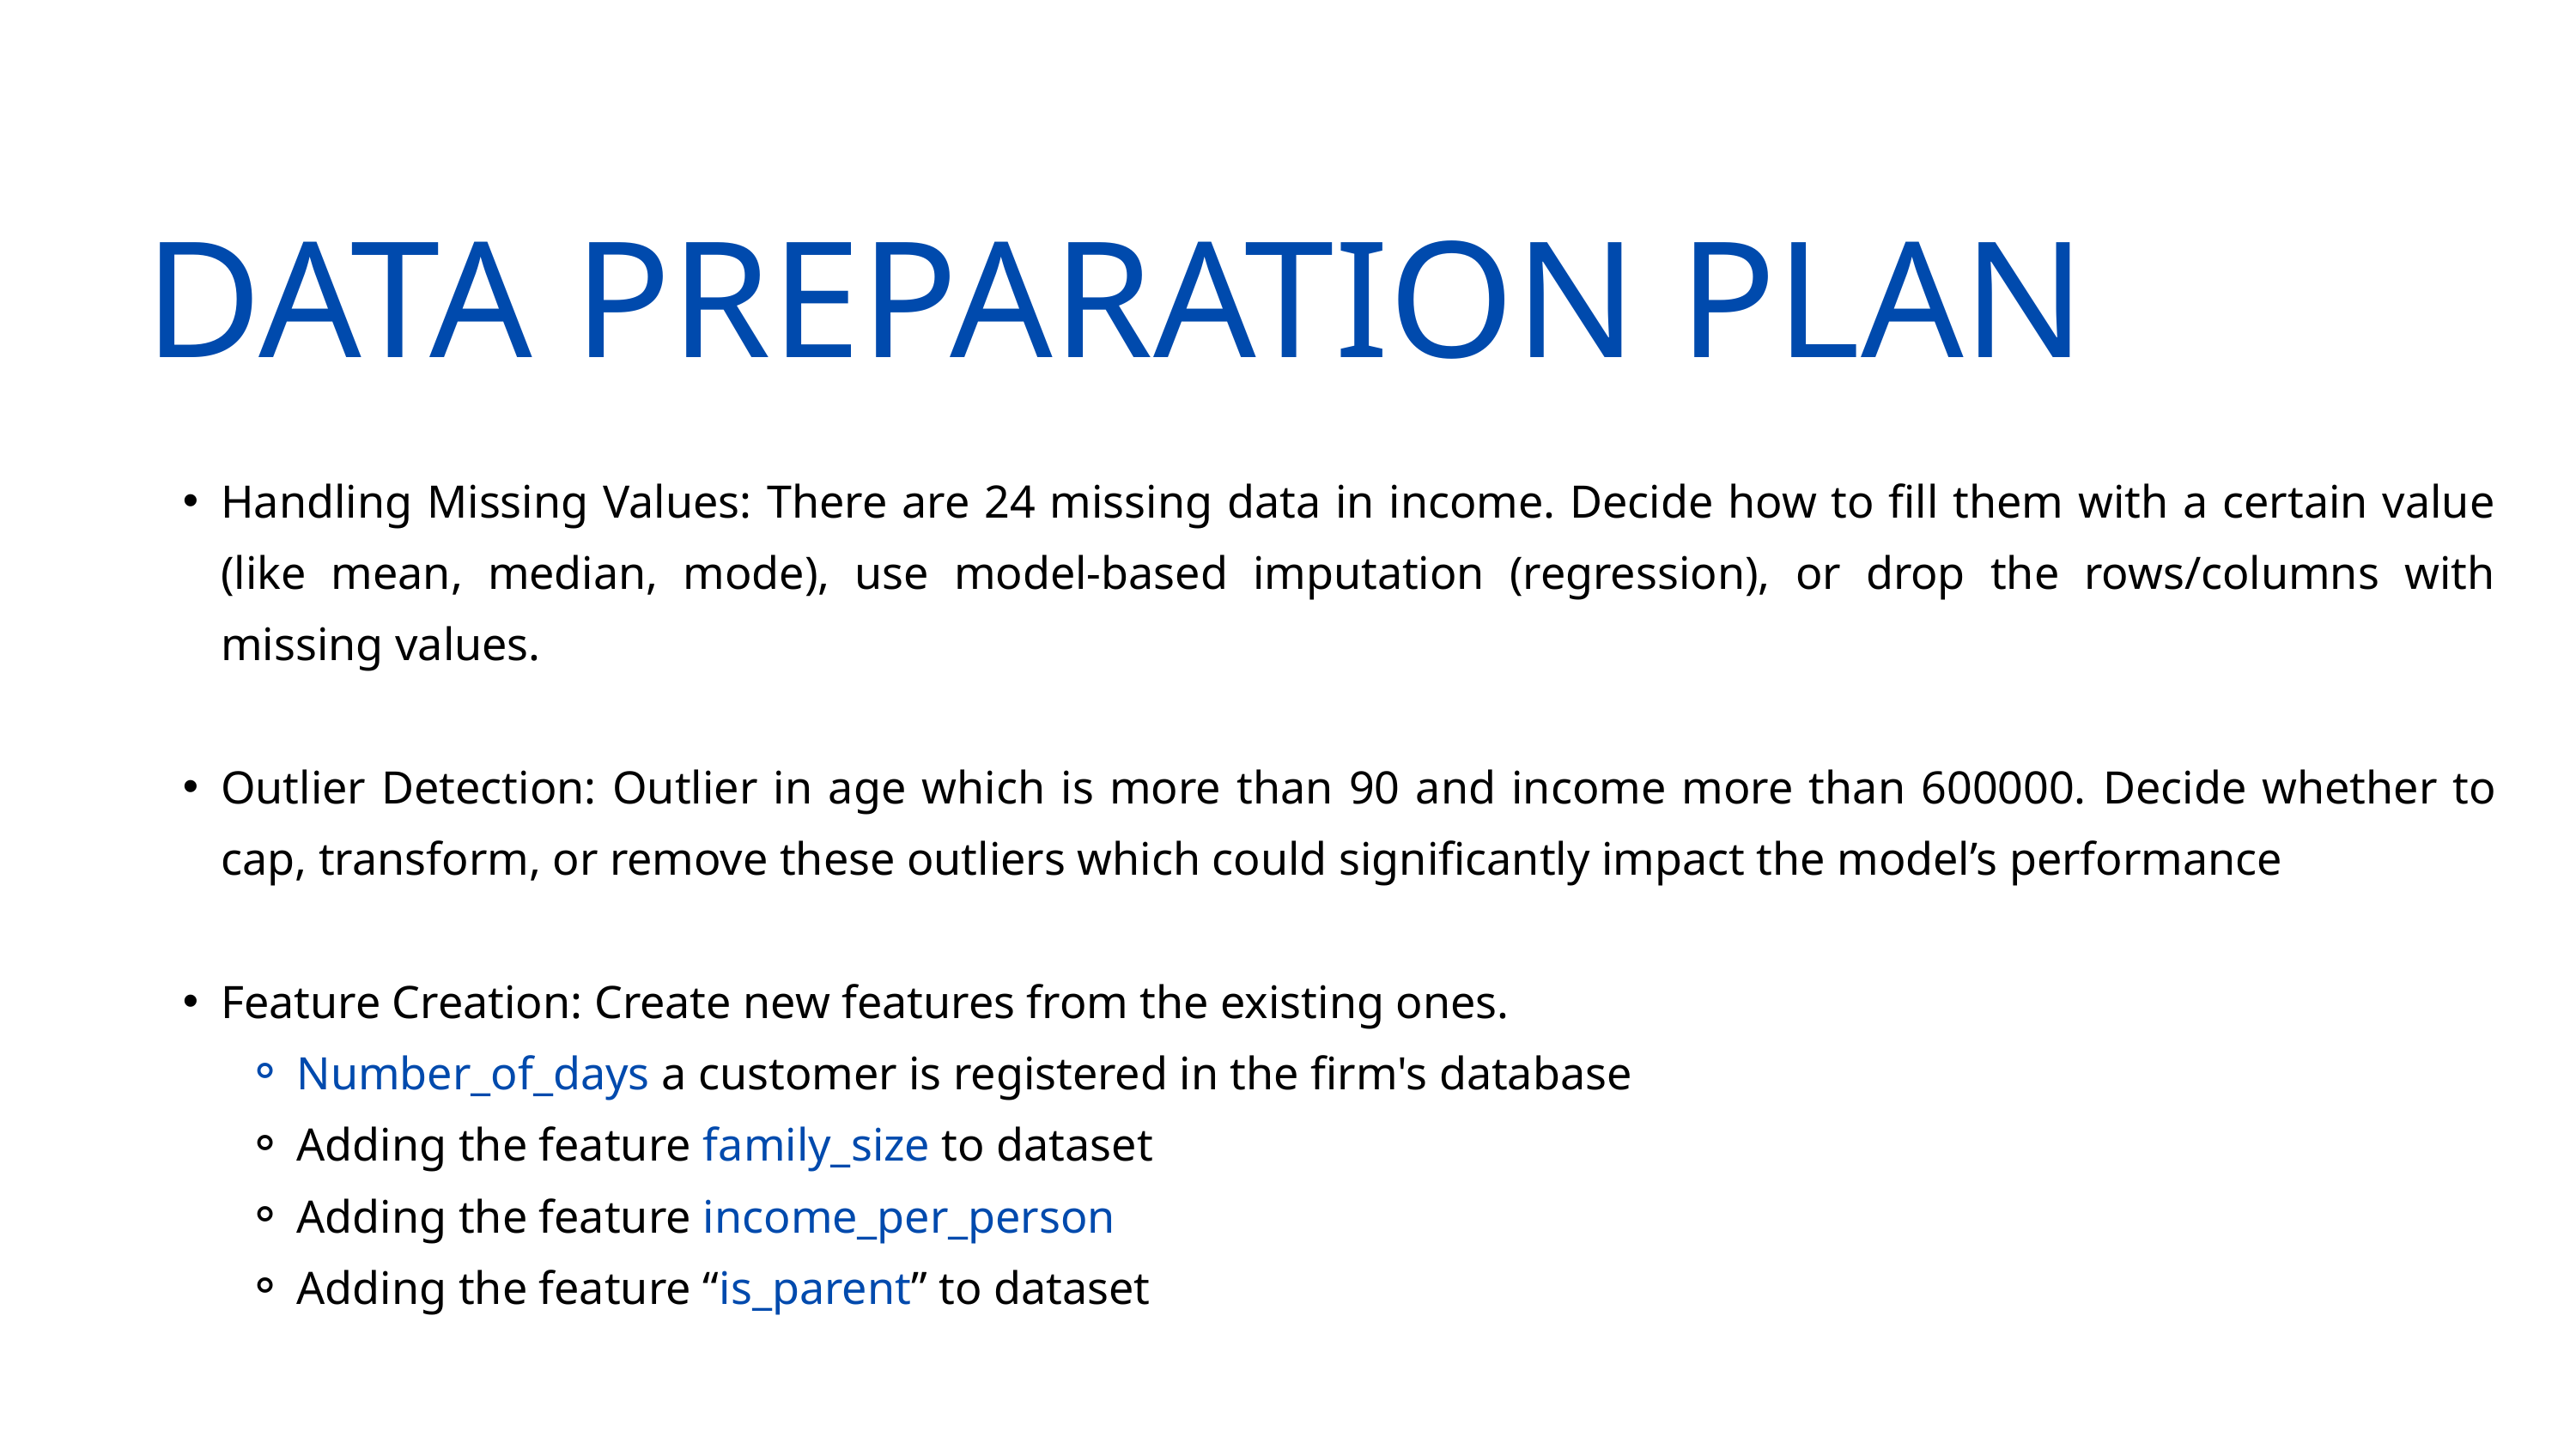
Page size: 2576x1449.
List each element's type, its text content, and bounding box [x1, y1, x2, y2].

text_box DATA PREPARATION PLAN [144, 228, 2455, 391]
text_box Handling Missing Values: There are 24 missing data in income. Decide how to fill them with a certain value (like mean, median, mode), use model-based imputation (regression), or drop the rows/columns with missing values. Outlier Detection: Outlier in age which is more than 90 and income more than 600000. Decide whether to cap, transform, or remove these outliers which could significantly impact the model’s performance Feature Creation: Create new features from the existing ones. Number_of_days a customer is registered in the firm's database Adding the feature family_size to dataset Adding the feature income_per_person Adding the feature “is_parent” to dataset [144, 455, 2497, 1449]
